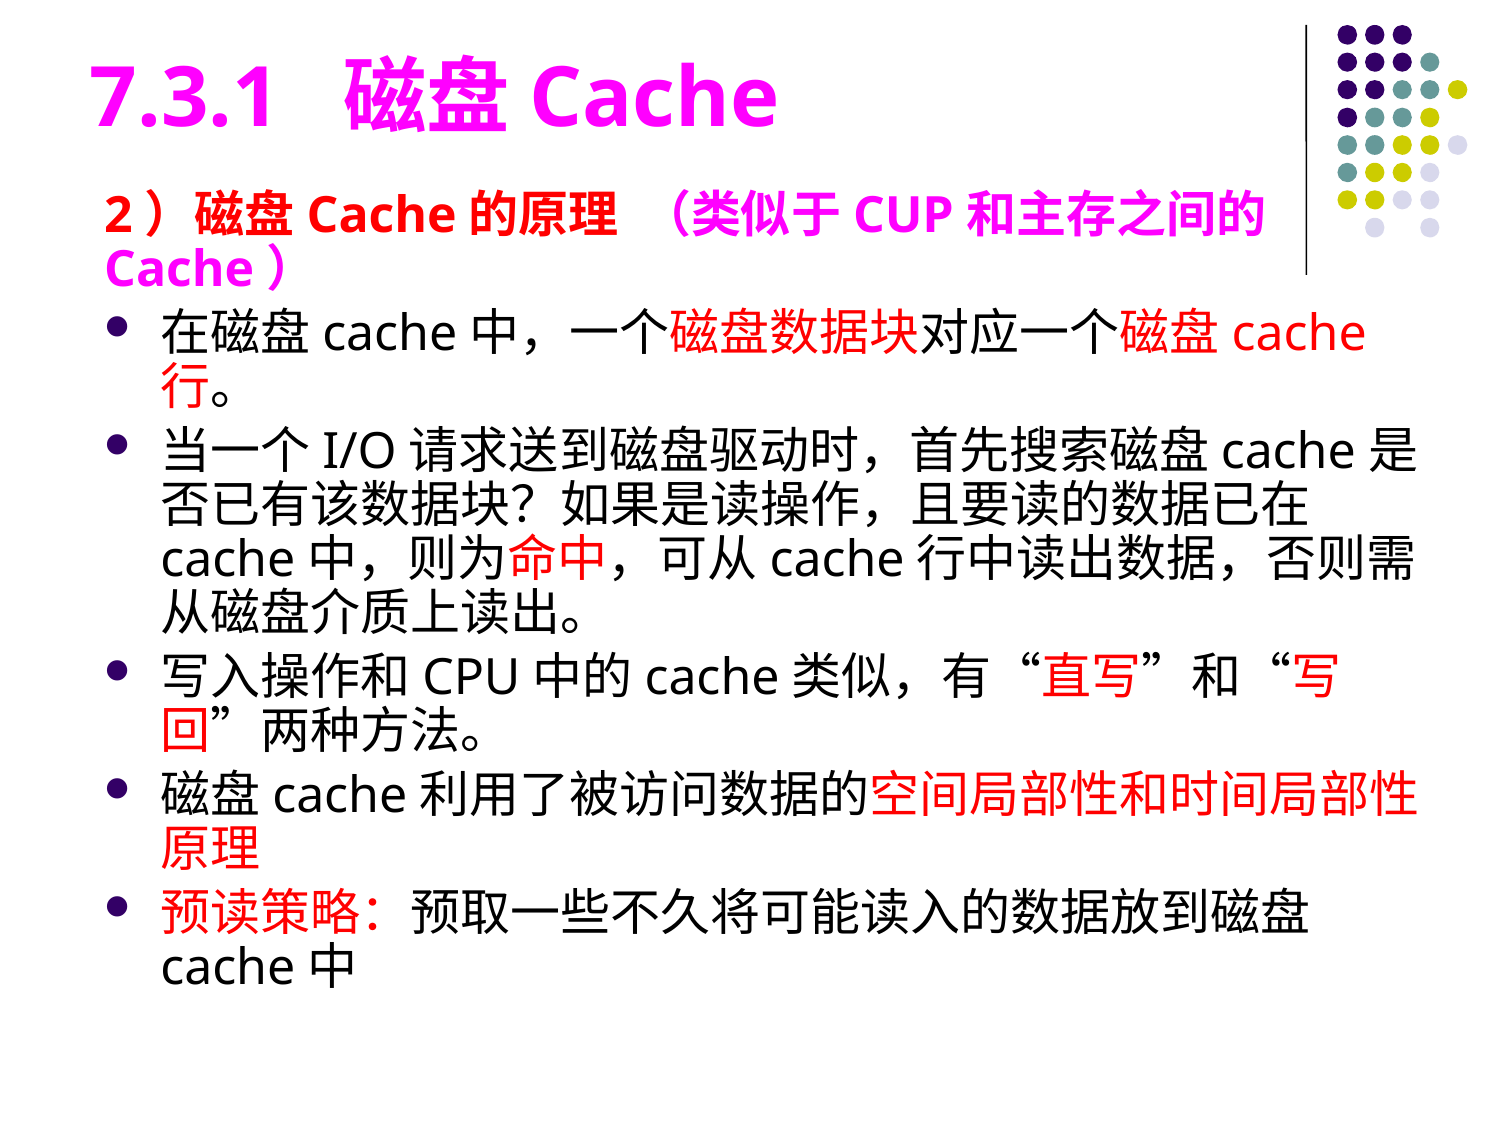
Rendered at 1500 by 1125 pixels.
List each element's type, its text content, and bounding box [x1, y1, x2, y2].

list 2）磁盘Cache的原理 （类似于CUP和主存之间的Cache） 在磁盘cache中，一个磁盘数据块对应一个磁盘cache行。 当一个I/O请求送到磁盘驱动时，首先搜索磁盘cache是否已有该数据块？如果是读操作，且要读的数据已在cache中，则为命中，可从cache行中读出数据，否则需从磁盘介质上读出。 写入操作和CPU中的cache类似，有“直写”和“写回”两种方法。 磁盘cache利用了被访问数据的空间局部性和时间局部性原理 预读策略：预取一些不久将可能读入的数据放到磁盘cache中 [89, 181, 1440, 907]
title 7.3.1 磁盘Cache [74, 19, 1313, 167]
